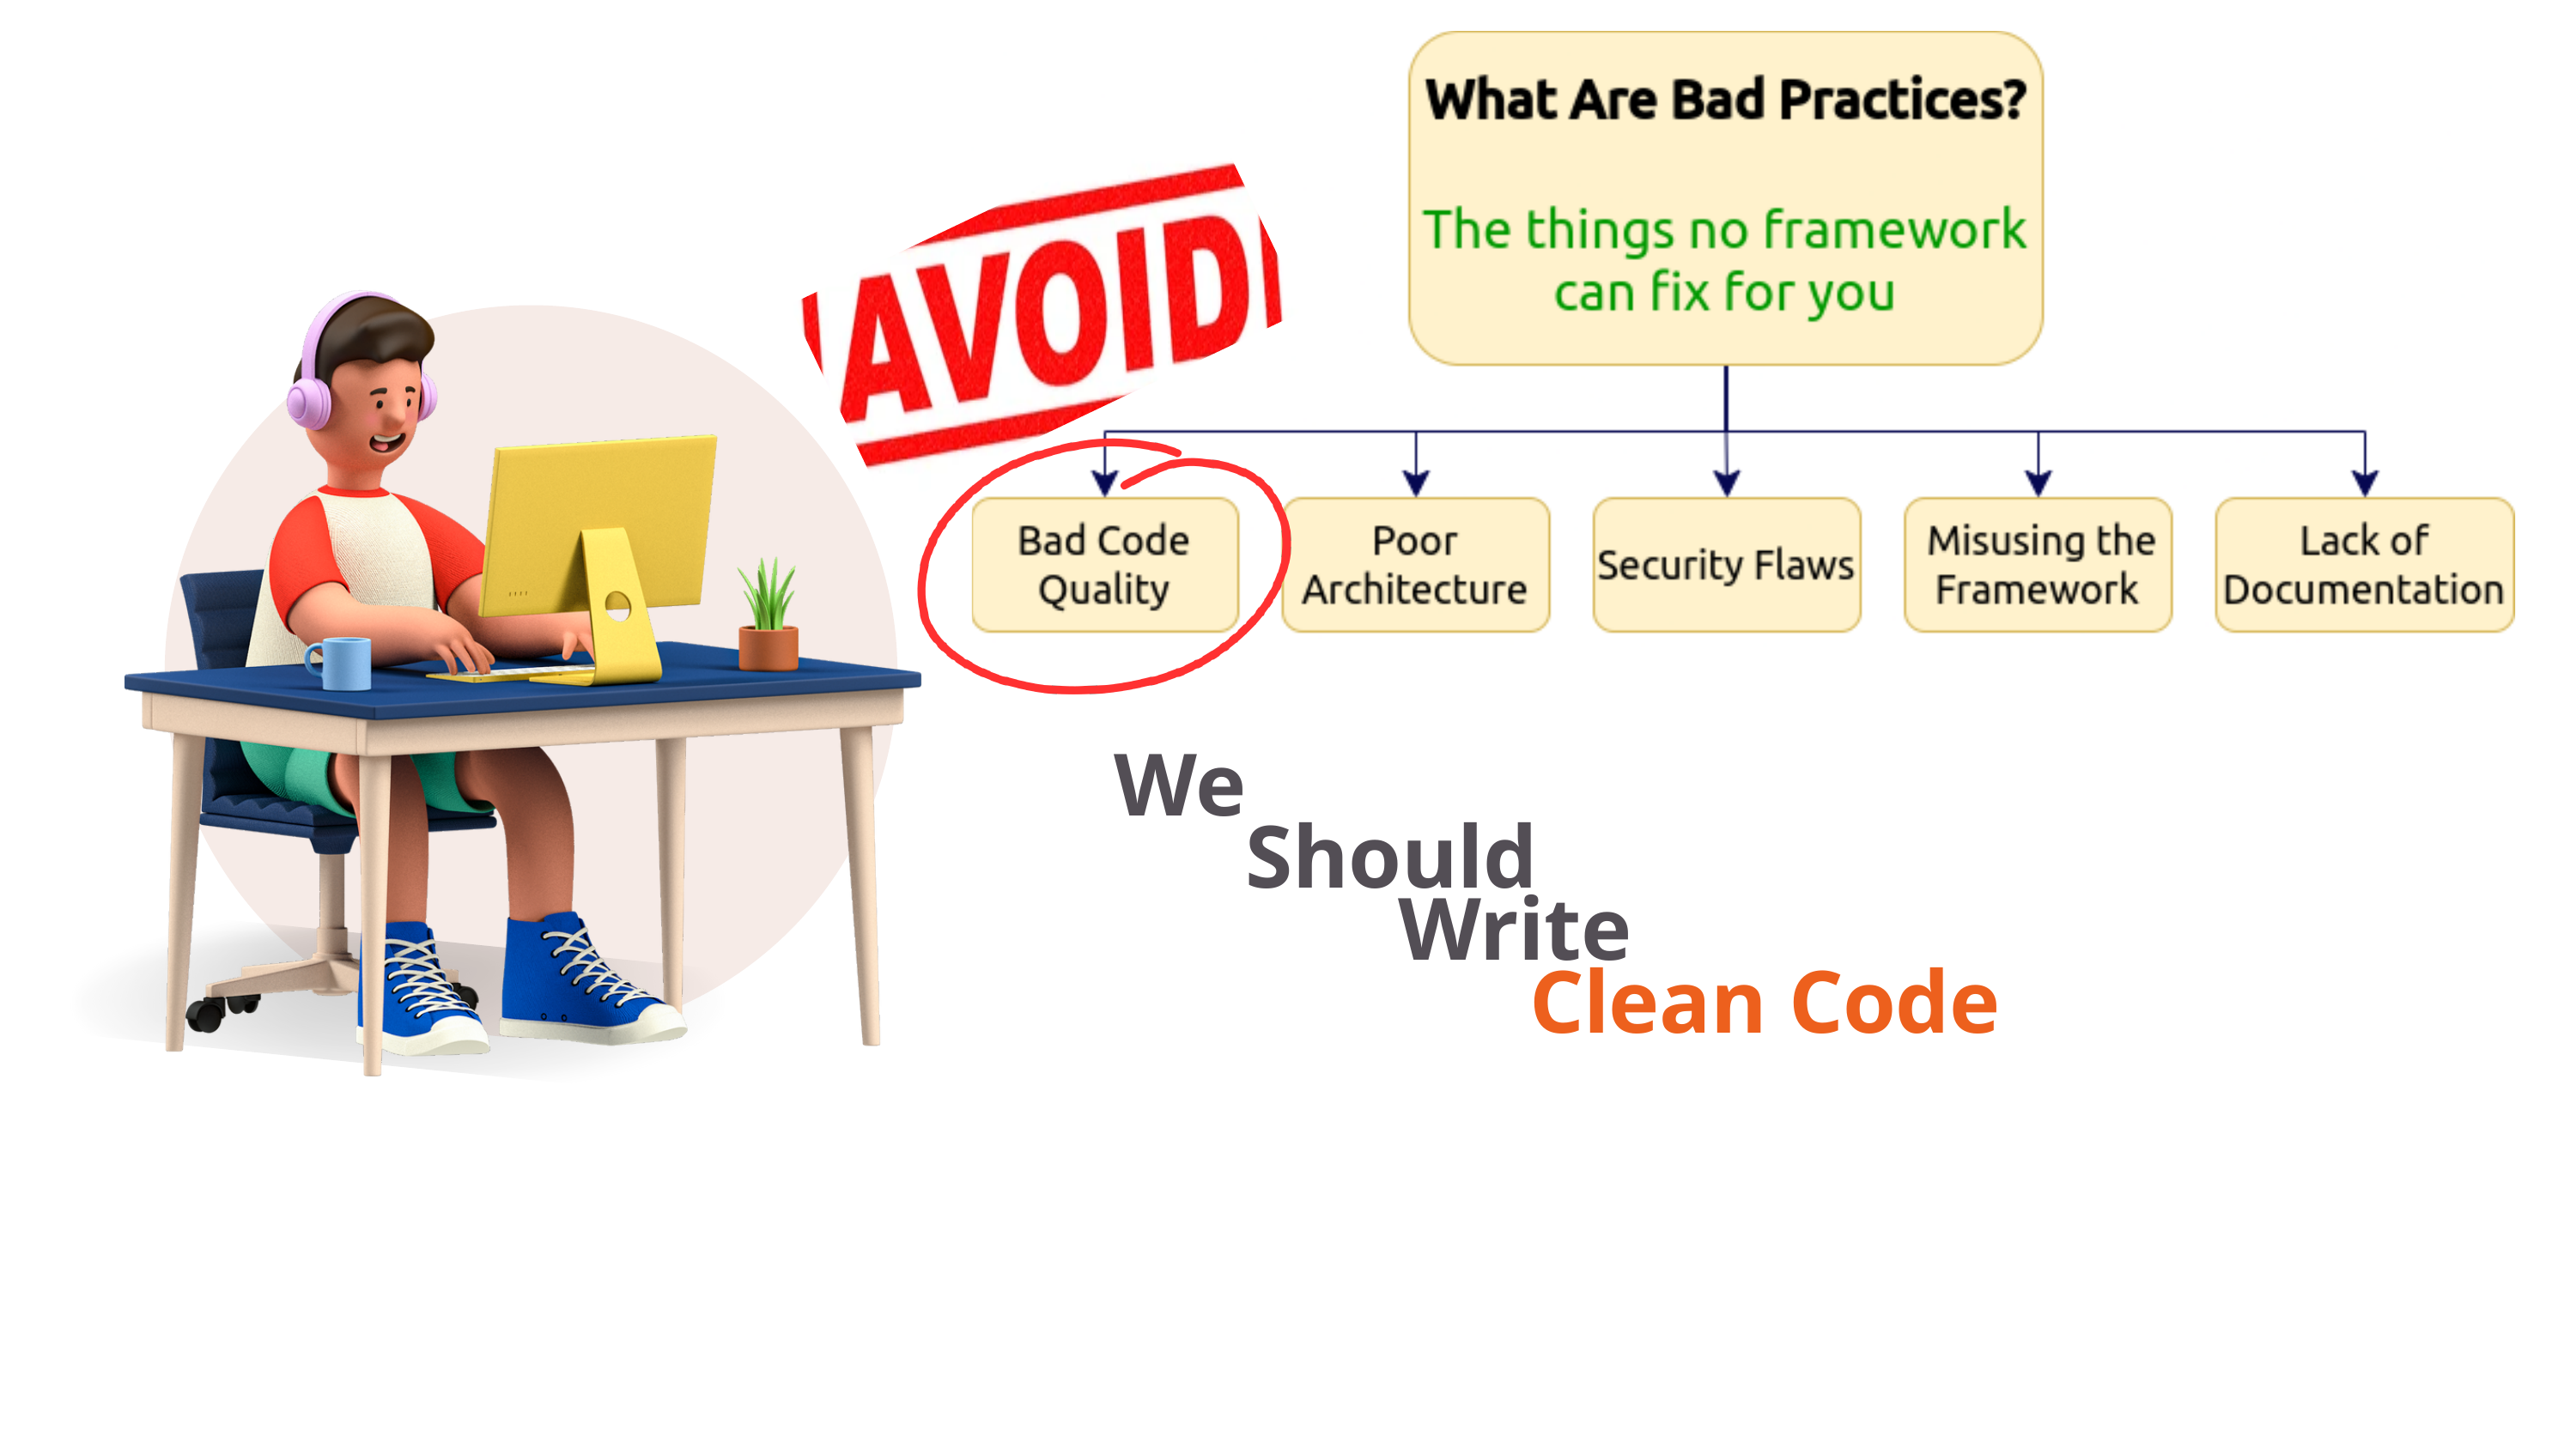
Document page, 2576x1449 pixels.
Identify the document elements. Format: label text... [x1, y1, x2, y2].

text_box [67, 289, 922, 1099]
text_box [825, 106, 1304, 491]
text_box We Should Write Clean Code [1114, 761, 2296, 1051]
text_box [927, 433, 1317, 694]
text_box [971, 31, 2516, 649]
